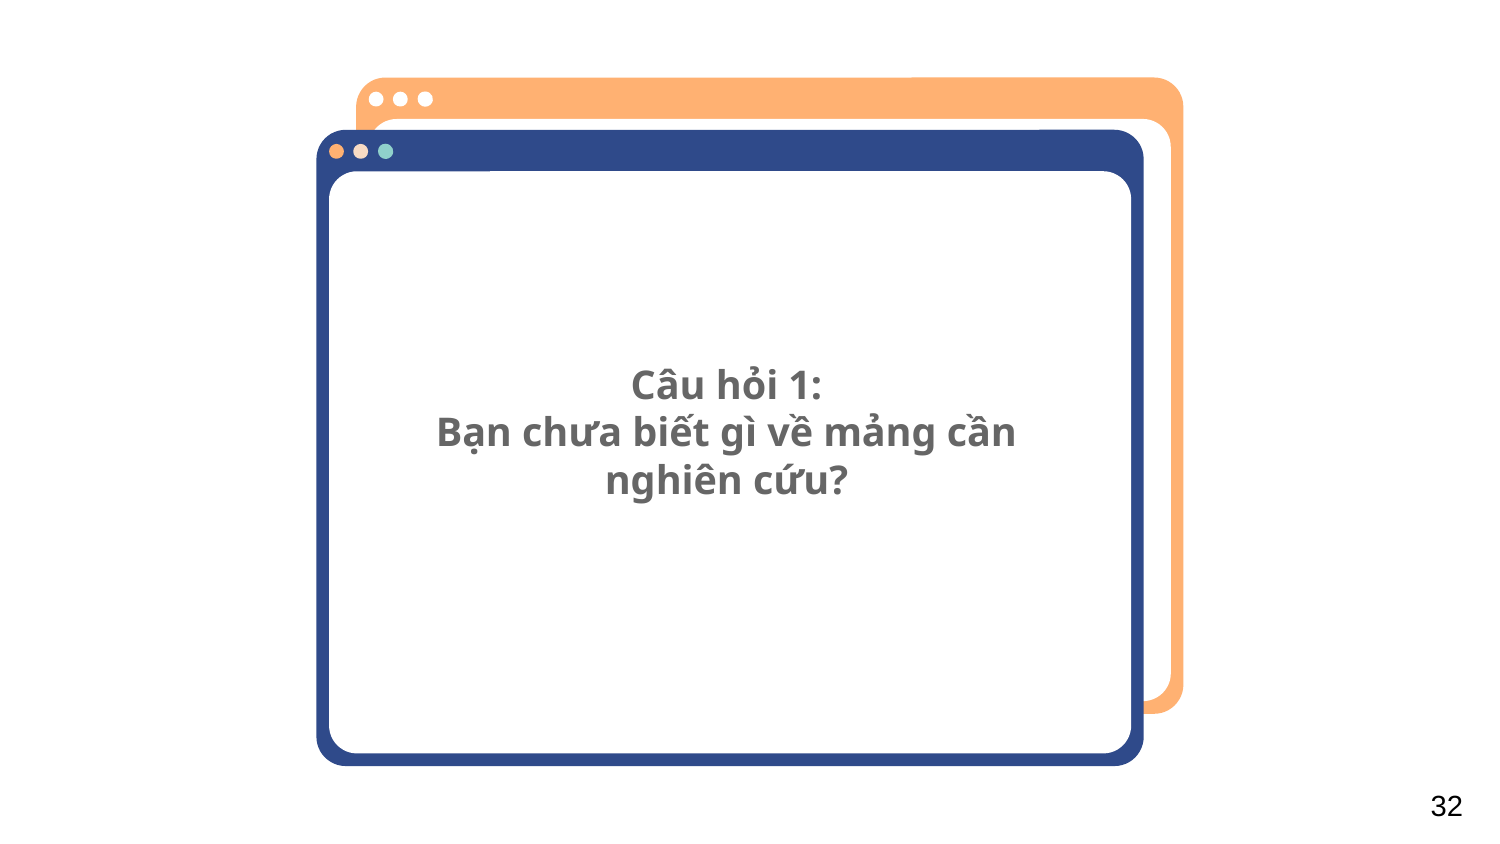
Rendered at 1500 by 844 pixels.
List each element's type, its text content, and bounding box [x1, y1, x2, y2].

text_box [355, 77, 1184, 715]
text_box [316, 129, 1144, 767]
text_box 32 [1415, 780, 1479, 830]
